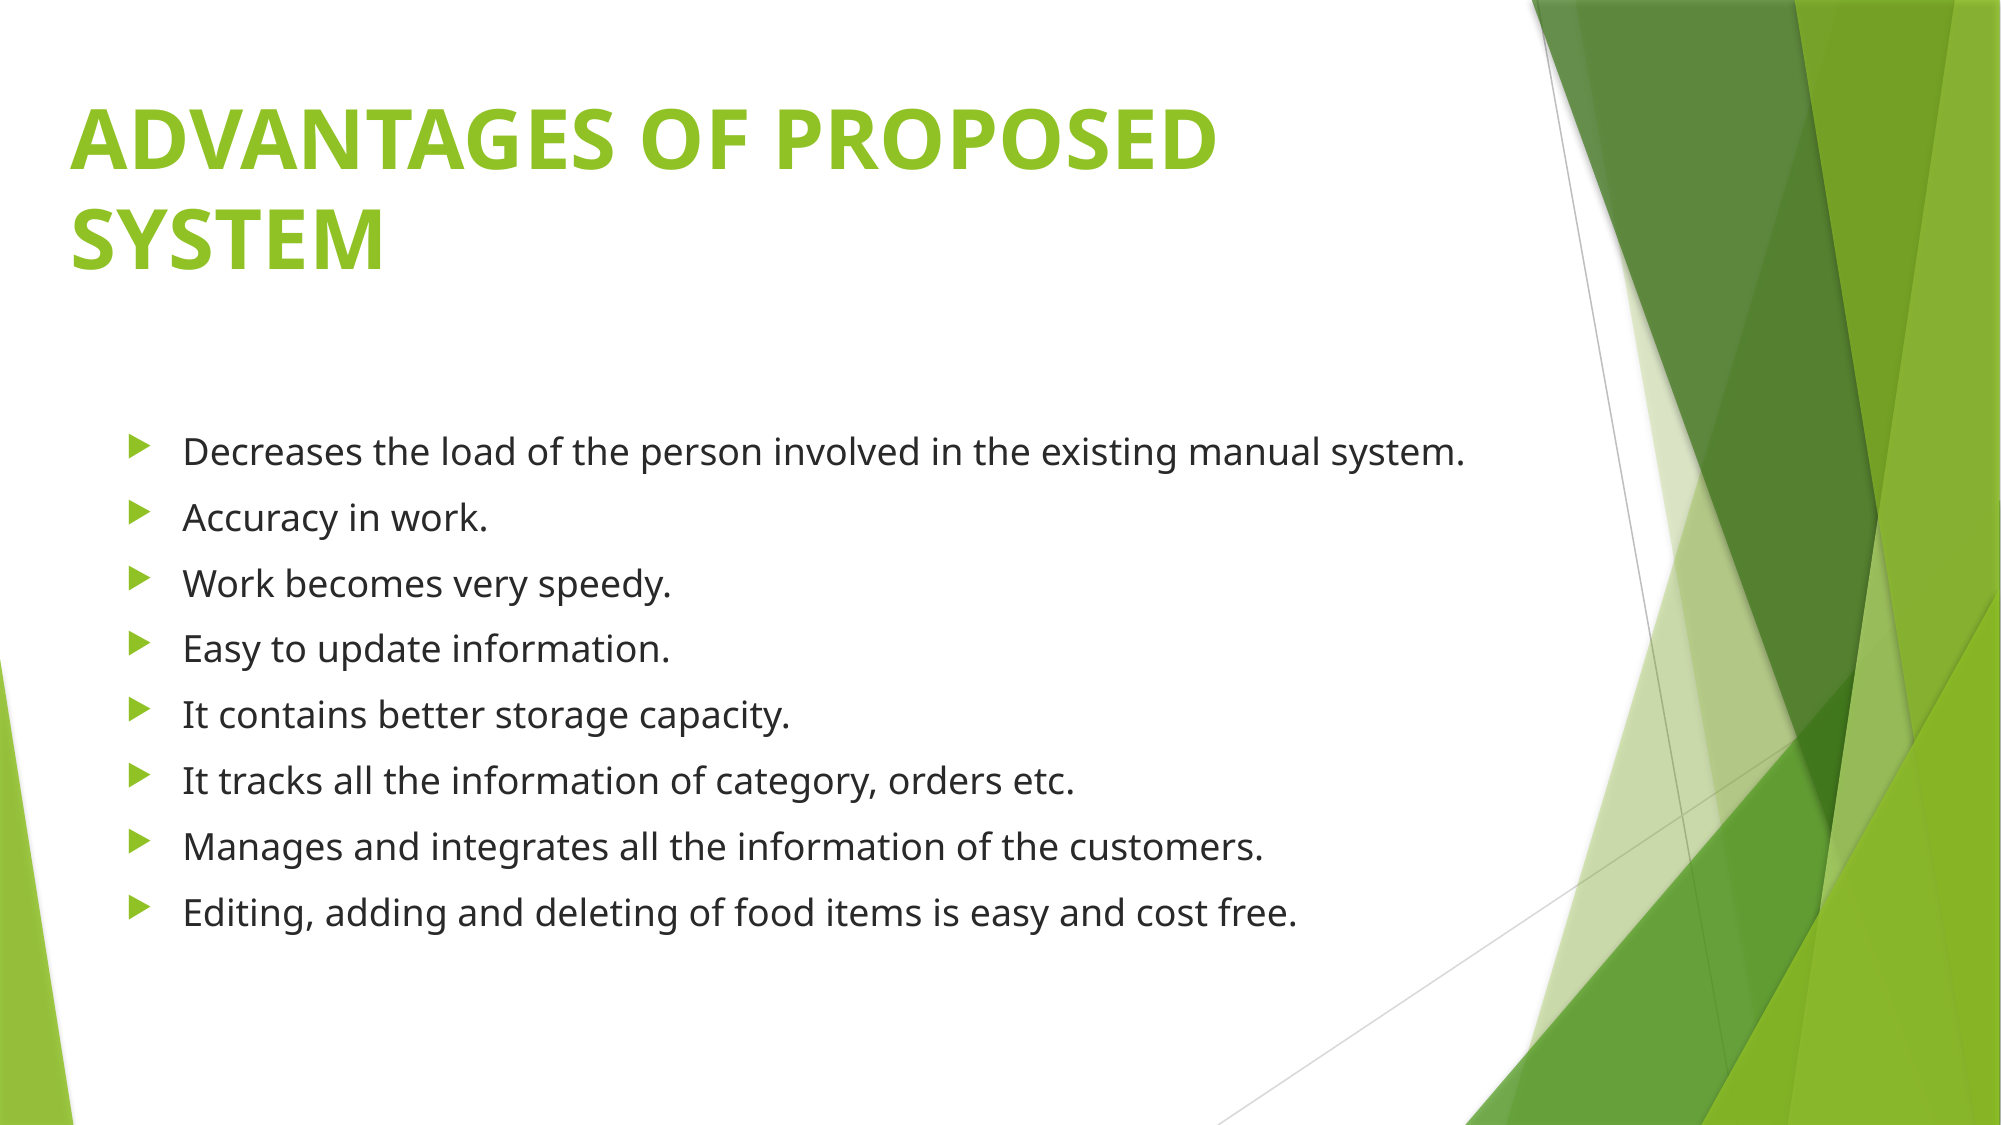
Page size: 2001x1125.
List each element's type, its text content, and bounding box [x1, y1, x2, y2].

title ADVANTAGES OF PROPOSED SYSTEM [55, 78, 1466, 295]
list Decreases the load of the person involved in the existing manual system. Accuracy in work. Work becomes very speedy. Easy to update information. It contains better storage capacity. It tracks all the information of category, orders etc. Manages and integrates all the information of the customers. Editing, adding and deleting of food items is easy and cost free. [111, 354, 1522, 992]
